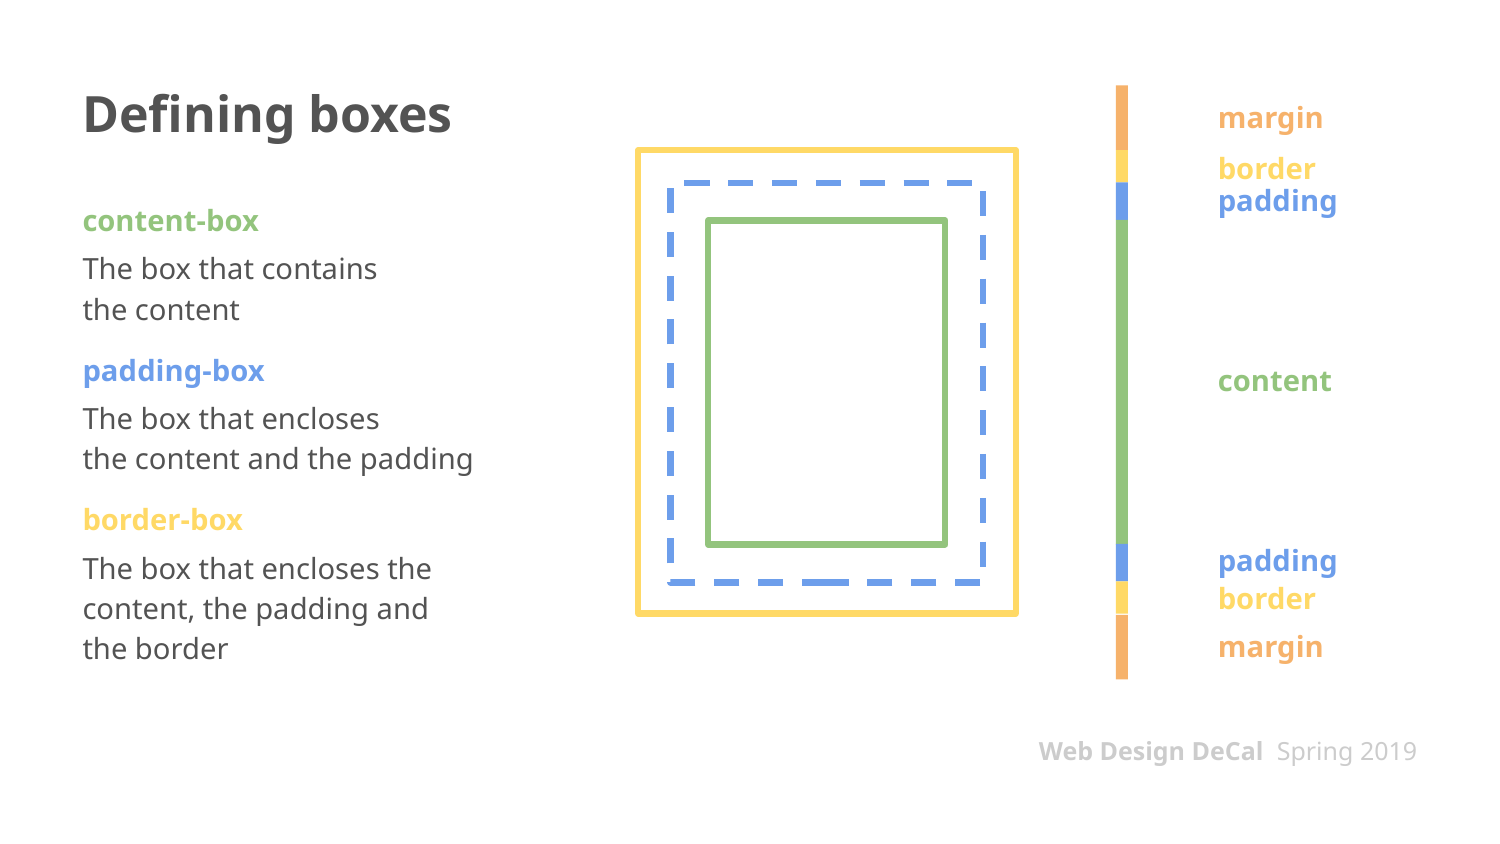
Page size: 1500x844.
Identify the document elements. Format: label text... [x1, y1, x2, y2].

text_box content [1217, 362, 1377, 400]
text_box border [1217, 580, 1377, 618]
text_box [1115, 182, 1128, 219]
text_box [1115, 150, 1128, 182]
text_box padding [1217, 542, 1377, 580]
text_box [638, 150, 1016, 614]
list content-box The box that contains the content padding-box The box that encloses the content and the padding border-box The box that encloses the content, the padding and the border [82, 168, 518, 694]
text_box margin [1217, 98, 1377, 137]
text_box [573, 85, 1081, 680]
title Defining boxes [82, 75, 518, 150]
text_box padding [1217, 182, 1377, 220]
text_box [1115, 219, 1128, 543]
text_box [1115, 581, 1128, 614]
text_box margin [1217, 628, 1377, 666]
text_box [670, 182, 984, 583]
text_box border [1217, 149, 1377, 182]
text_box [1115, 85, 1128, 150]
text_box [1115, 614, 1128, 680]
text_box [708, 220, 946, 545]
text_box [1115, 543, 1128, 581]
